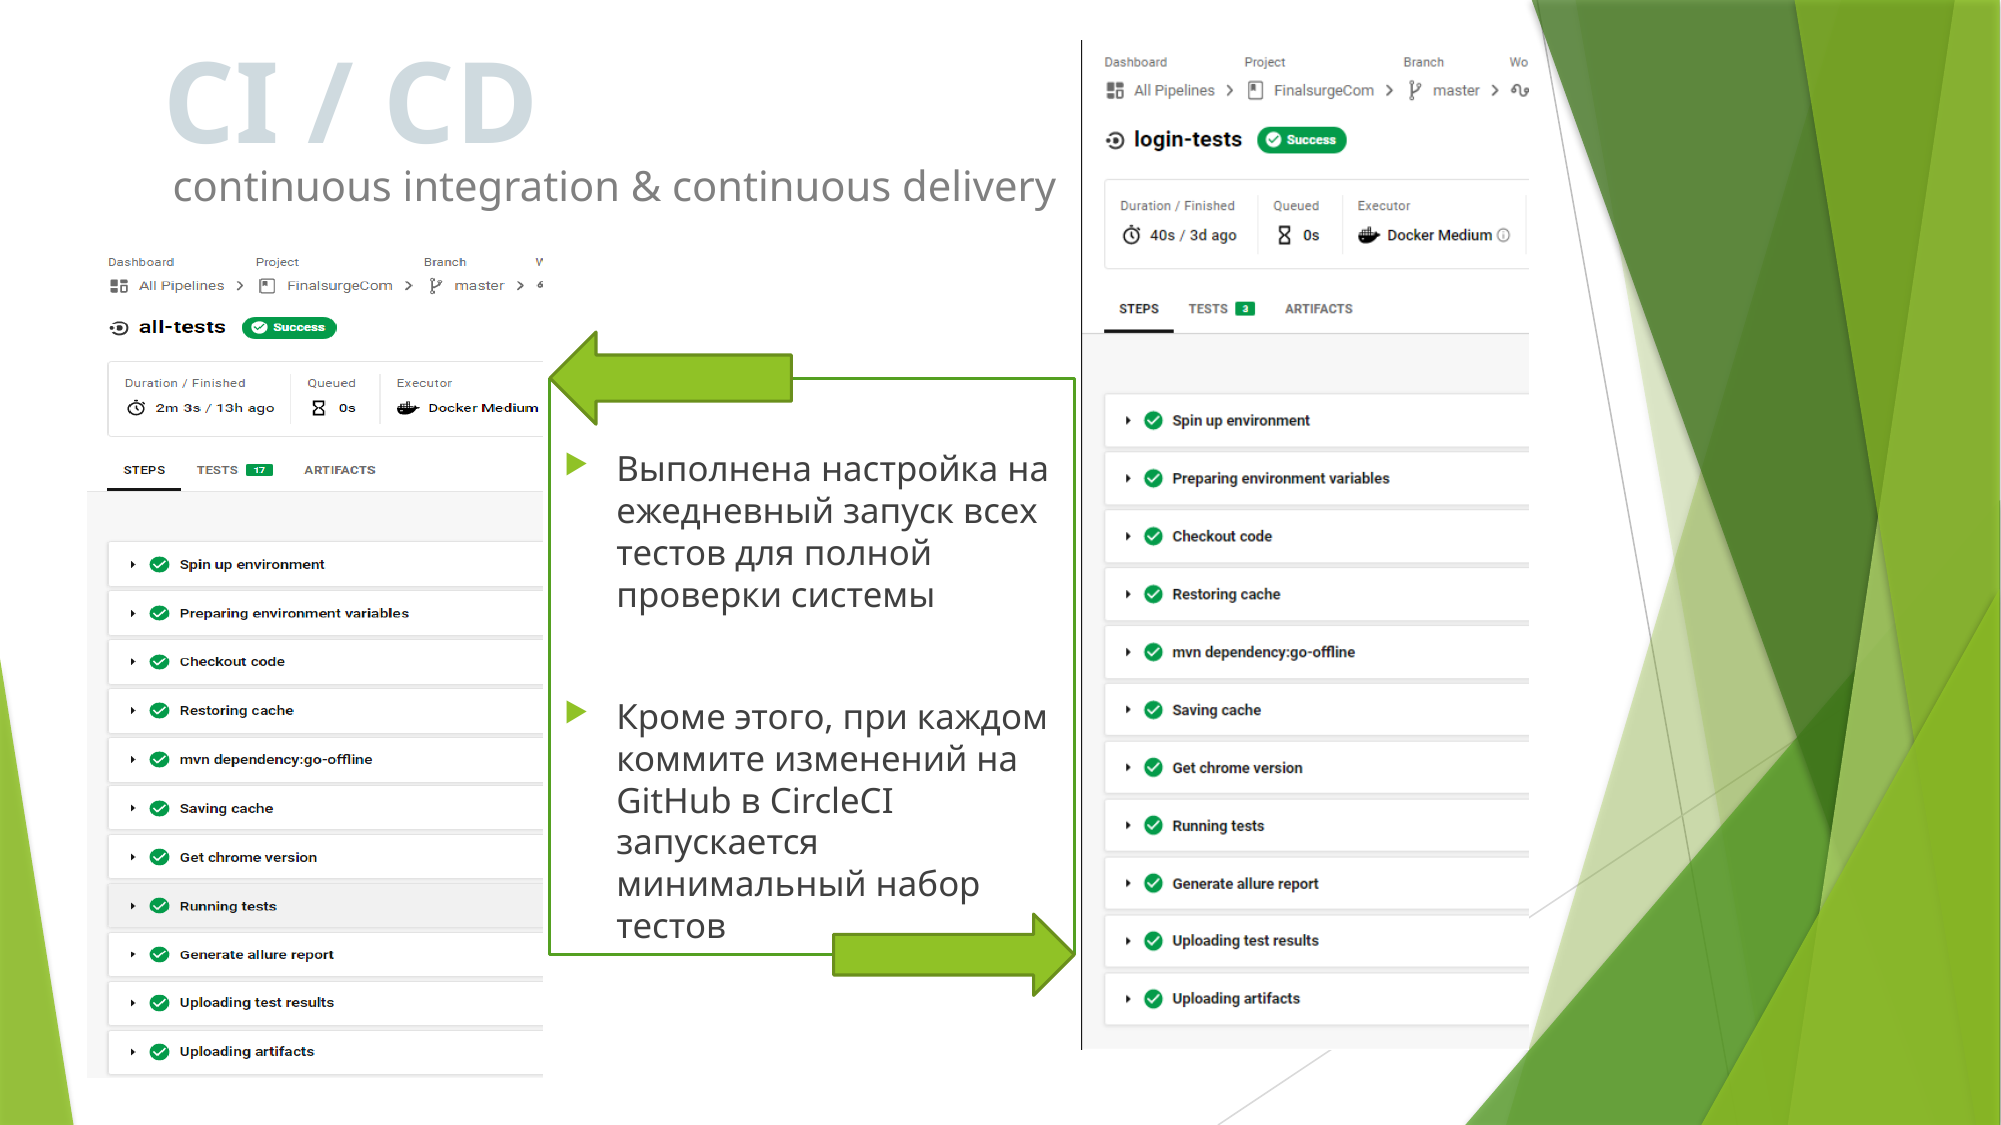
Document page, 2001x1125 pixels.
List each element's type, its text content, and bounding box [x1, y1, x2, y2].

text_box continuous integration & continuous delivery [157, 152, 1075, 230]
picture [1080, 39, 1529, 1051]
picture [86, 239, 544, 1079]
text_box Выполнена настройка на ежедневный запуск всех тестов для полной проверки системы Кроме этого, при каждом коммите изменений на GitHub в CircleCI запускается минимальный набор тестов [548, 377, 1075, 956]
text_box [832, 912, 1075, 997]
text_box [548, 330, 793, 426]
text_box CI / CD [148, 23, 554, 174]
